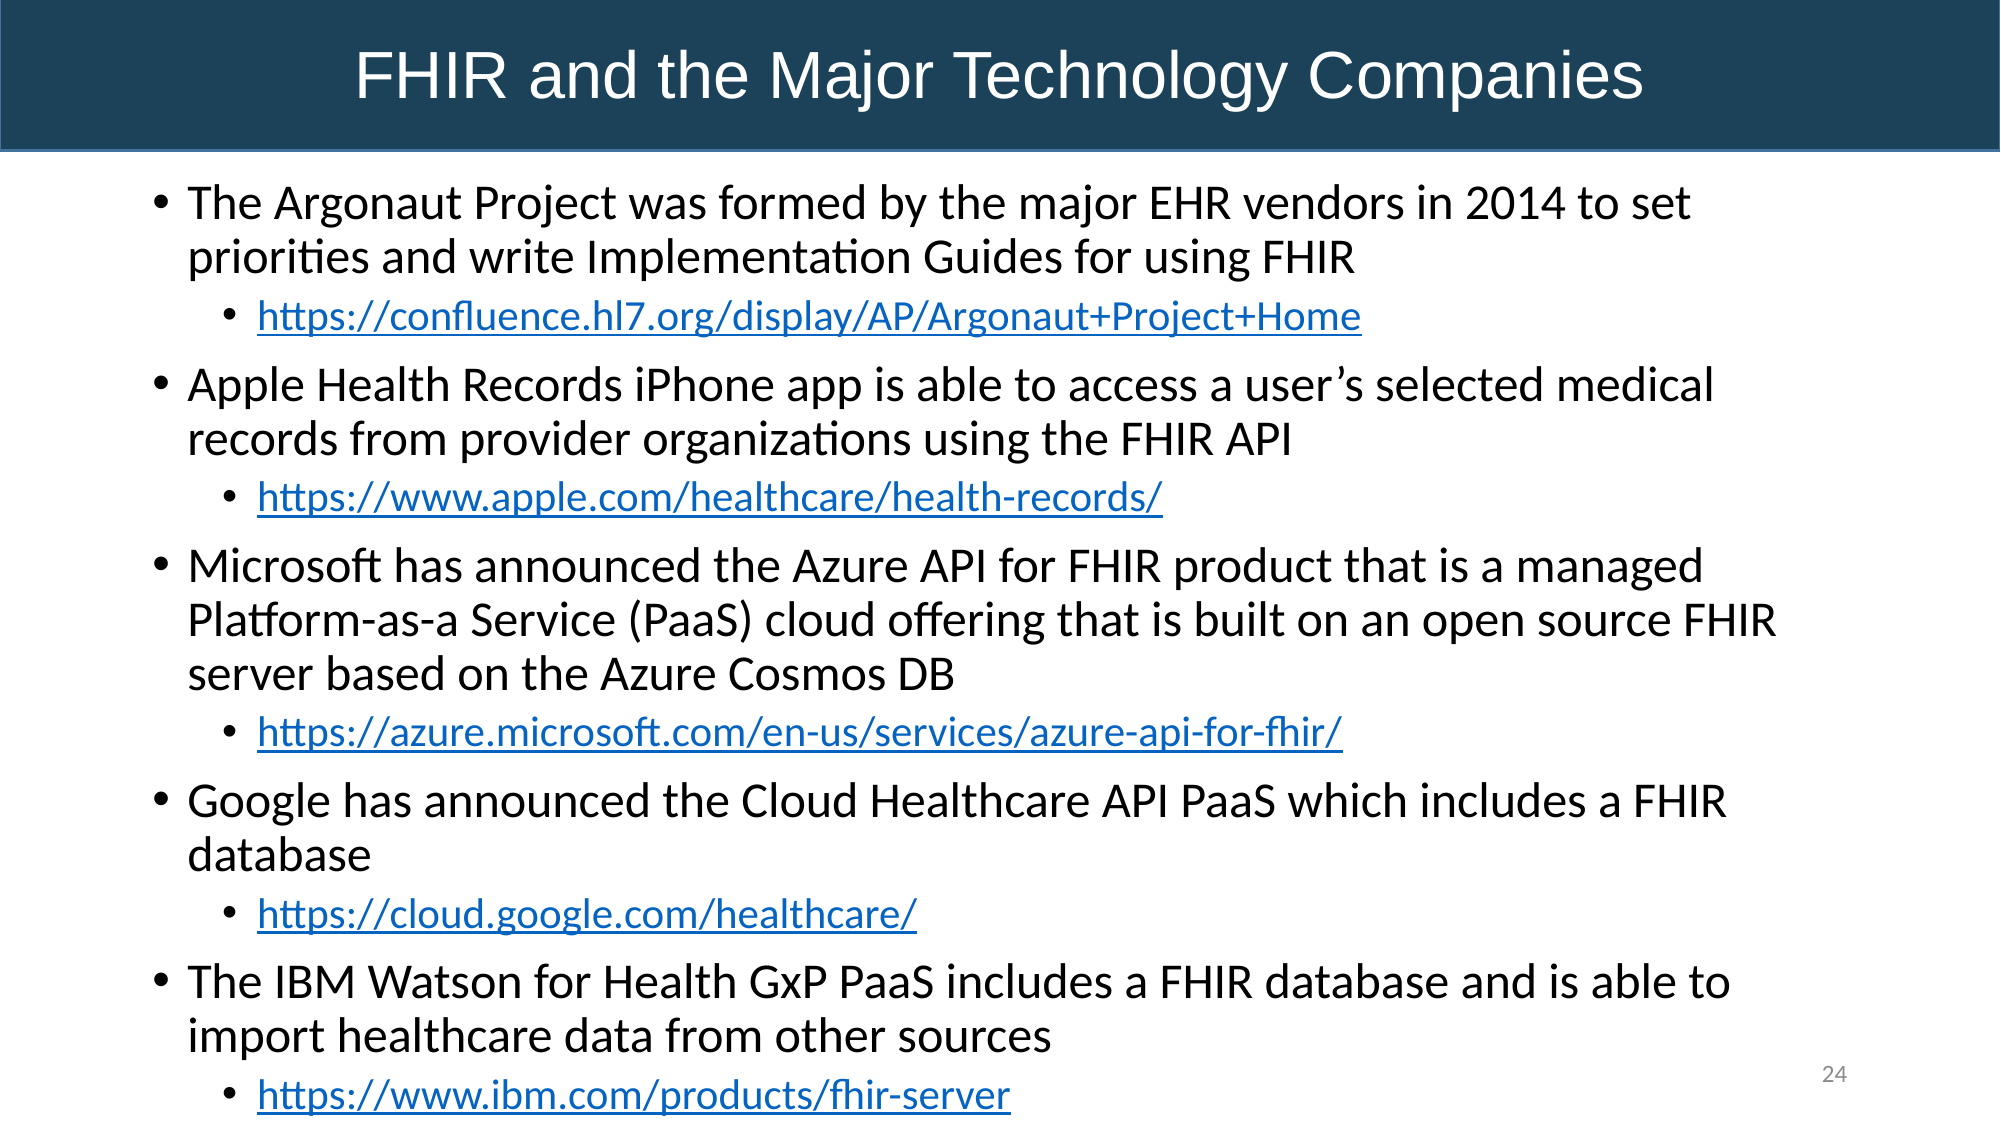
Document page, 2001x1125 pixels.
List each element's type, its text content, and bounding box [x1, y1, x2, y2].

slide_number 24 [1412, 1042, 1863, 1103]
text_box FHIR and the Major Technology Companies [0, 0, 2000, 152]
list The Argonaut Project was formed by the major EHR vendors in 2014 to set priorities and write Implementation Guides for using FHIR https://confluence.hl7.org/display/AP/Argonaut+Project+Home Apple Health Records iPhone app is able to access a user’s selected medical records from provider organizations using the FHIR API https://www.apple.com/healthcare/health-records/ Microsoft has announced the Azure API for FHIR product that is a managed Platform-as-a Service (PaaS) cloud offering that is built on an open source FHIR server based on the Azure Cosmos DB https://azure.microsoft.com/en-us/services/azure-api-for-fhir/ Google has announced the Cloud Healthcare API PaaS which includes a FHIR database https://cloud.google.com/healthcare/ The IBM Watson for Health GxP PaaS includes a FHIR database and is able to import healthcare data from other sources https://www.ibm.com/products/fhir-server [137, 169, 1863, 1125]
